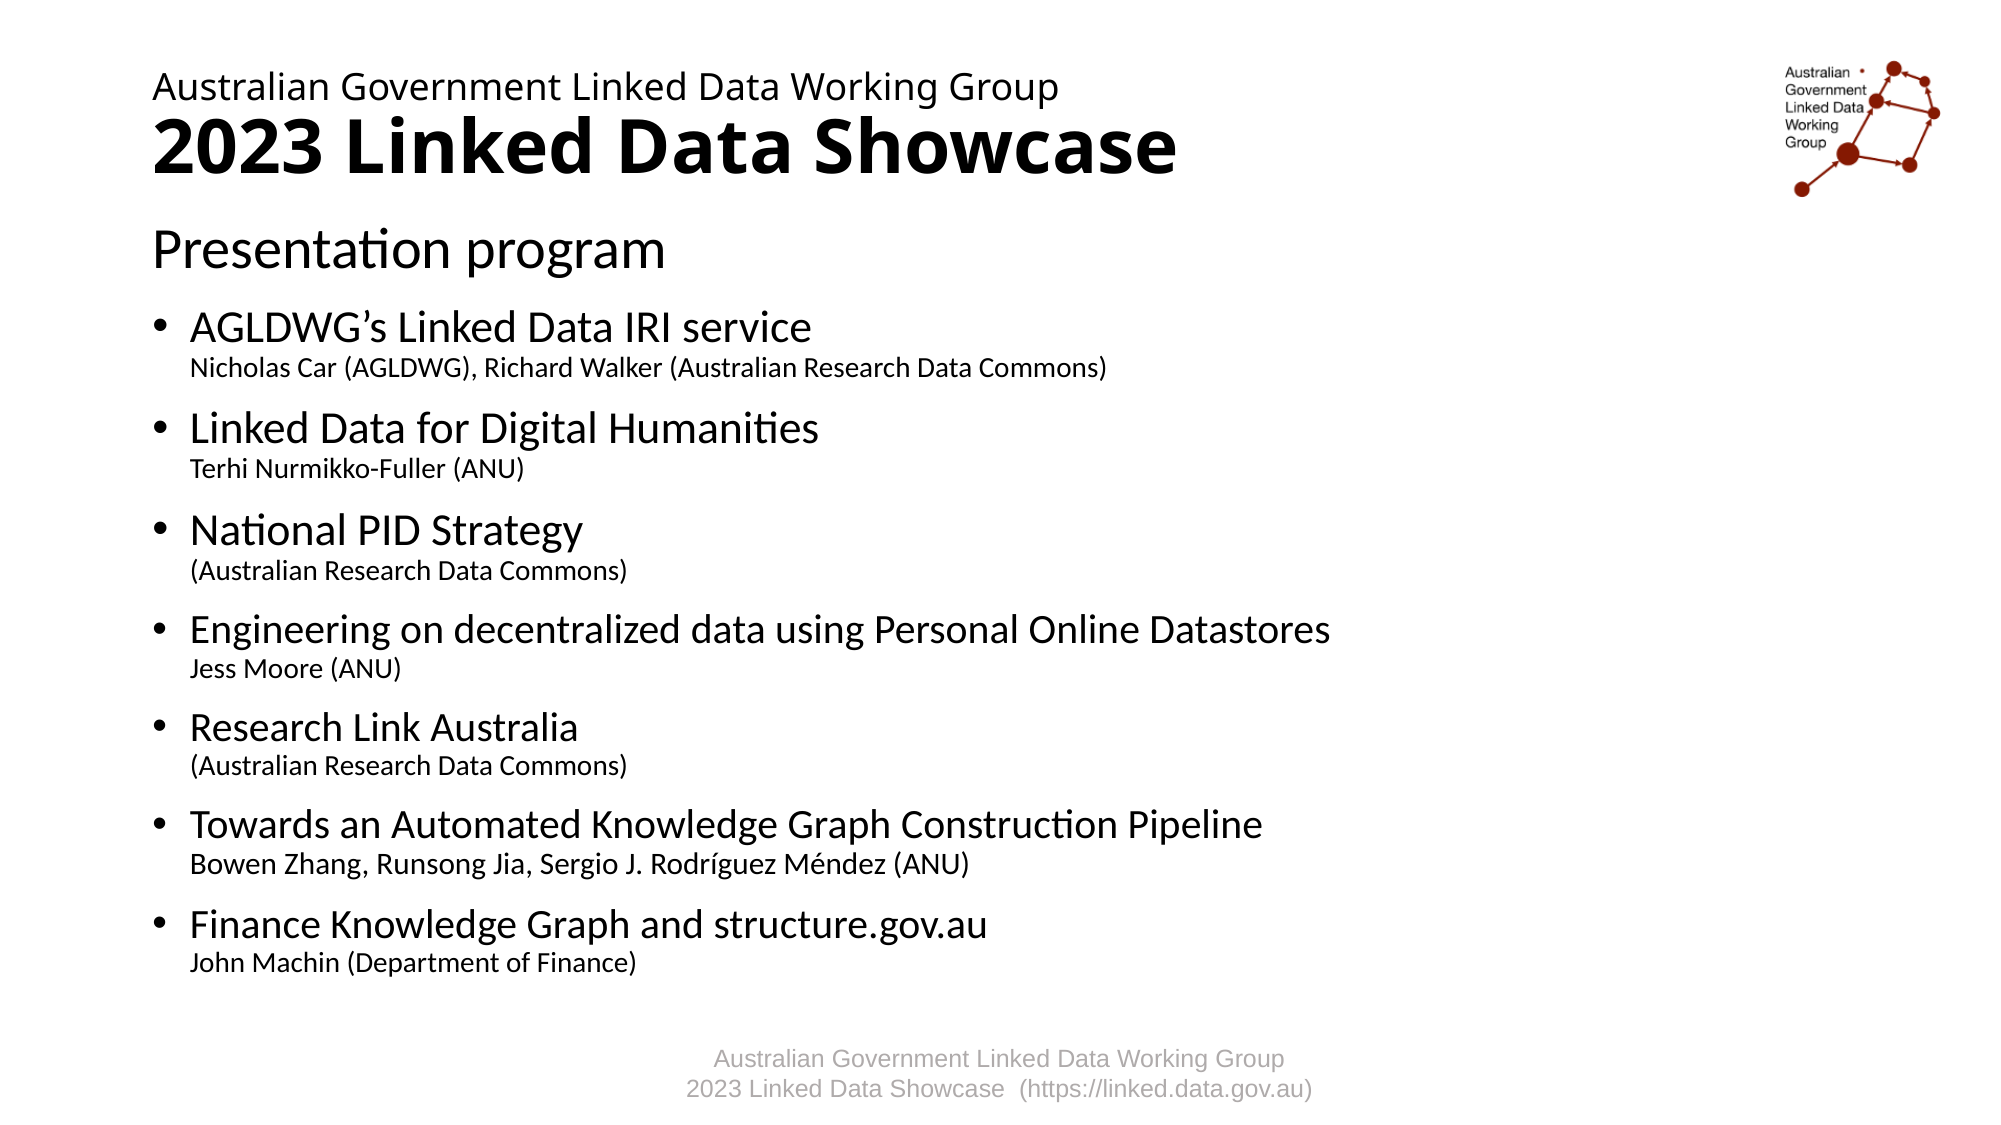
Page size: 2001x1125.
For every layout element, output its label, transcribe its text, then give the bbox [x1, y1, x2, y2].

list Presentation program AGLDWG’s Linked Data IRI service Nicholas Car (AGLDWG), Richard Walker (Australian Research Data Commons) Linked Data for Digital Humanities Terhi Nurmikko-Fuller (ANU) National PID Strategy (Australian Research Data Commons) Engineering on decentralized data using Personal Online Datastores Jess Moore (ANU) Research Link Australia (Australian Research Data Commons) Towards an Automated Knowledge Graph Construction Pipeline Bowen Zhang, Runsong Jia, Sergio J. Rodríguez Méndez (ANU) Finance Knowledge Graph and structure.gov.au John Machin (Department of Finance) [137, 211, 1863, 1014]
picture [1784, 59, 1941, 198]
footer Australian Government Linked Data Working Group 2023 Linked Data Showcase (https://linked.data.gov.au) [564, 1042, 1436, 1103]
title Australian Government Linked Data Working Group 2023 Linked Data Showcase [137, 59, 1784, 198]
